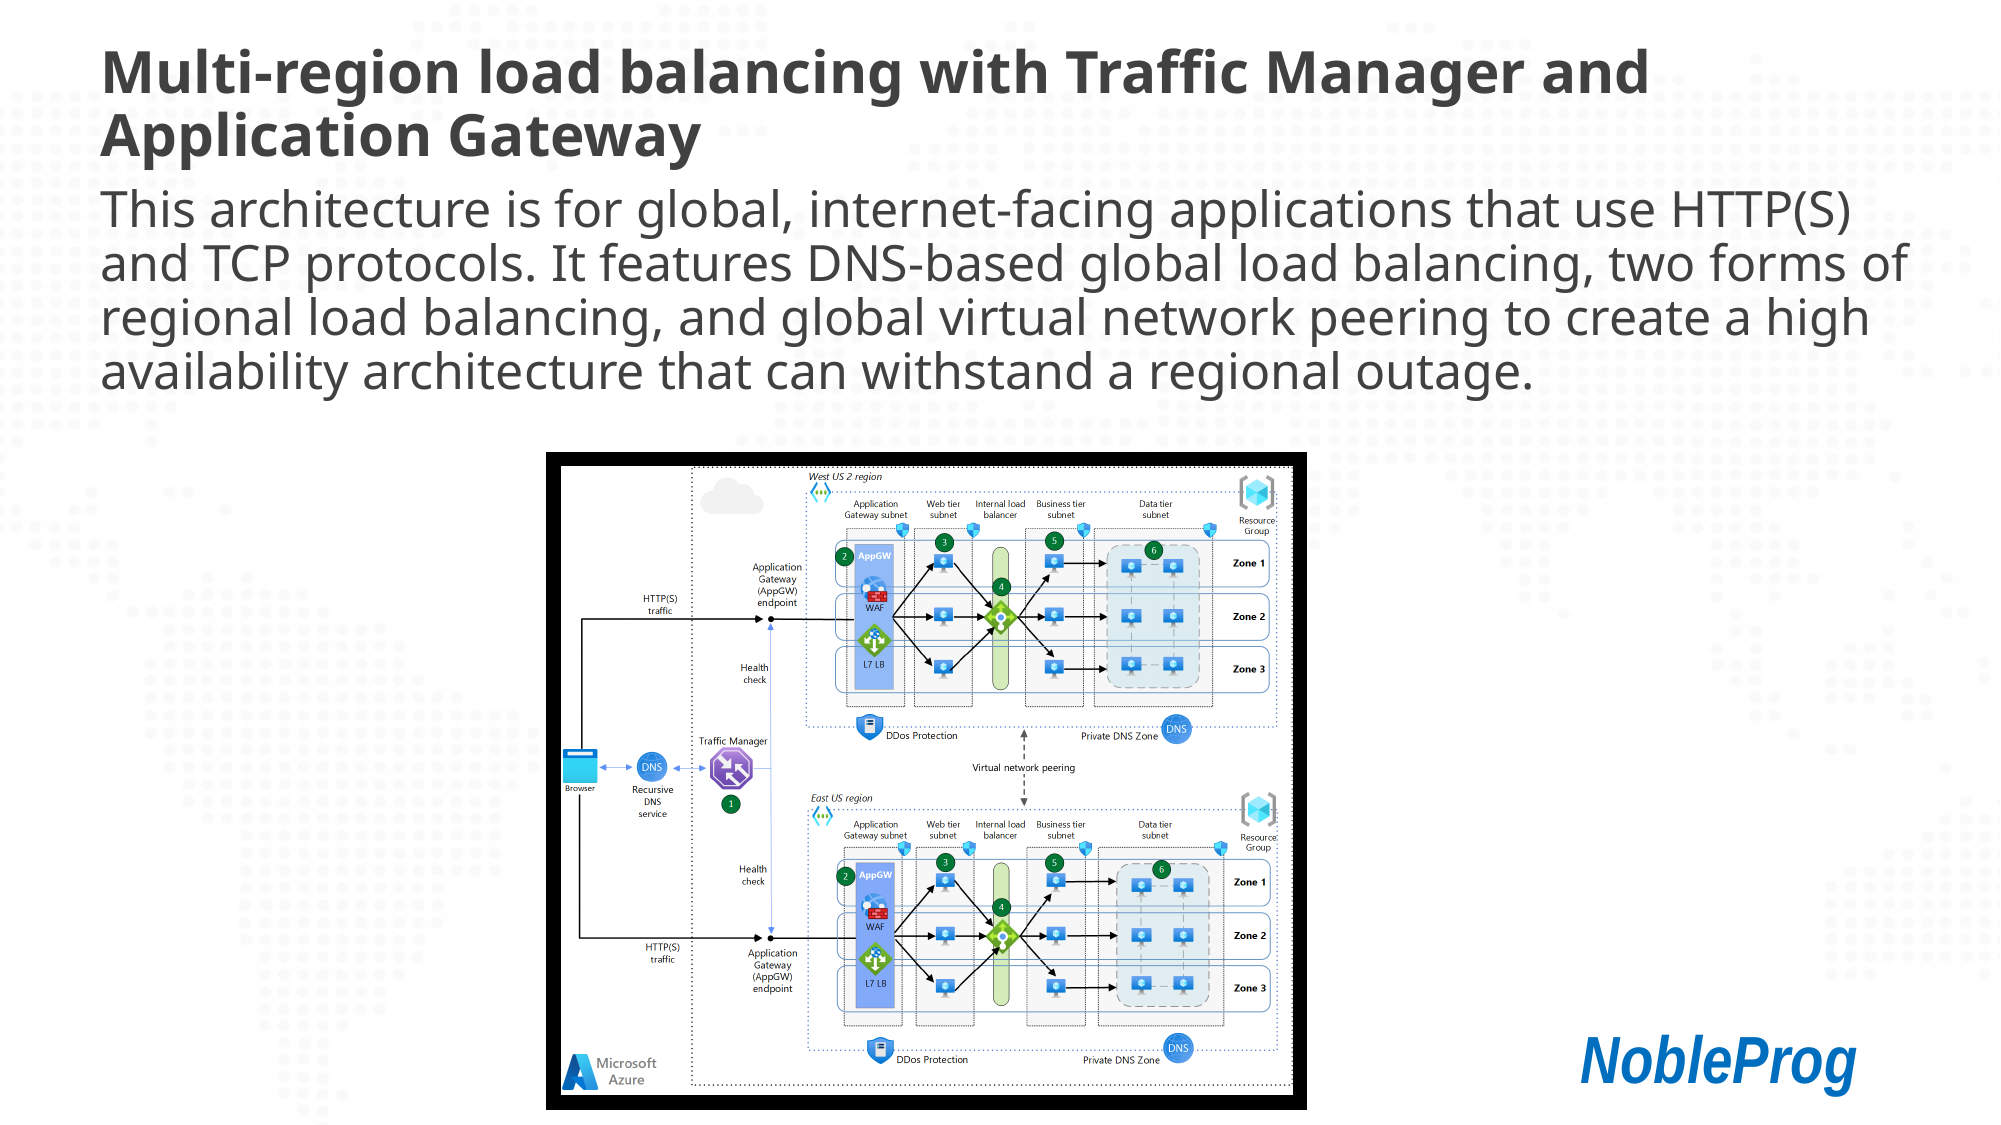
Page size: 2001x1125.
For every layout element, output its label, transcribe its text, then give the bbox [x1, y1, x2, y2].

list Multi-region load balancing with Traffic Manager and Application Gateway This architecture is for global, internet-facing applications that use HTTP(S) and TCP protocols. It features DNS-based global load balancing, two forms of regional load balancing, and global virtual network peering to create a high availability architecture that can withstand a regional outage. [85, 35, 1968, 1066]
picture [560, 466, 1293, 1095]
